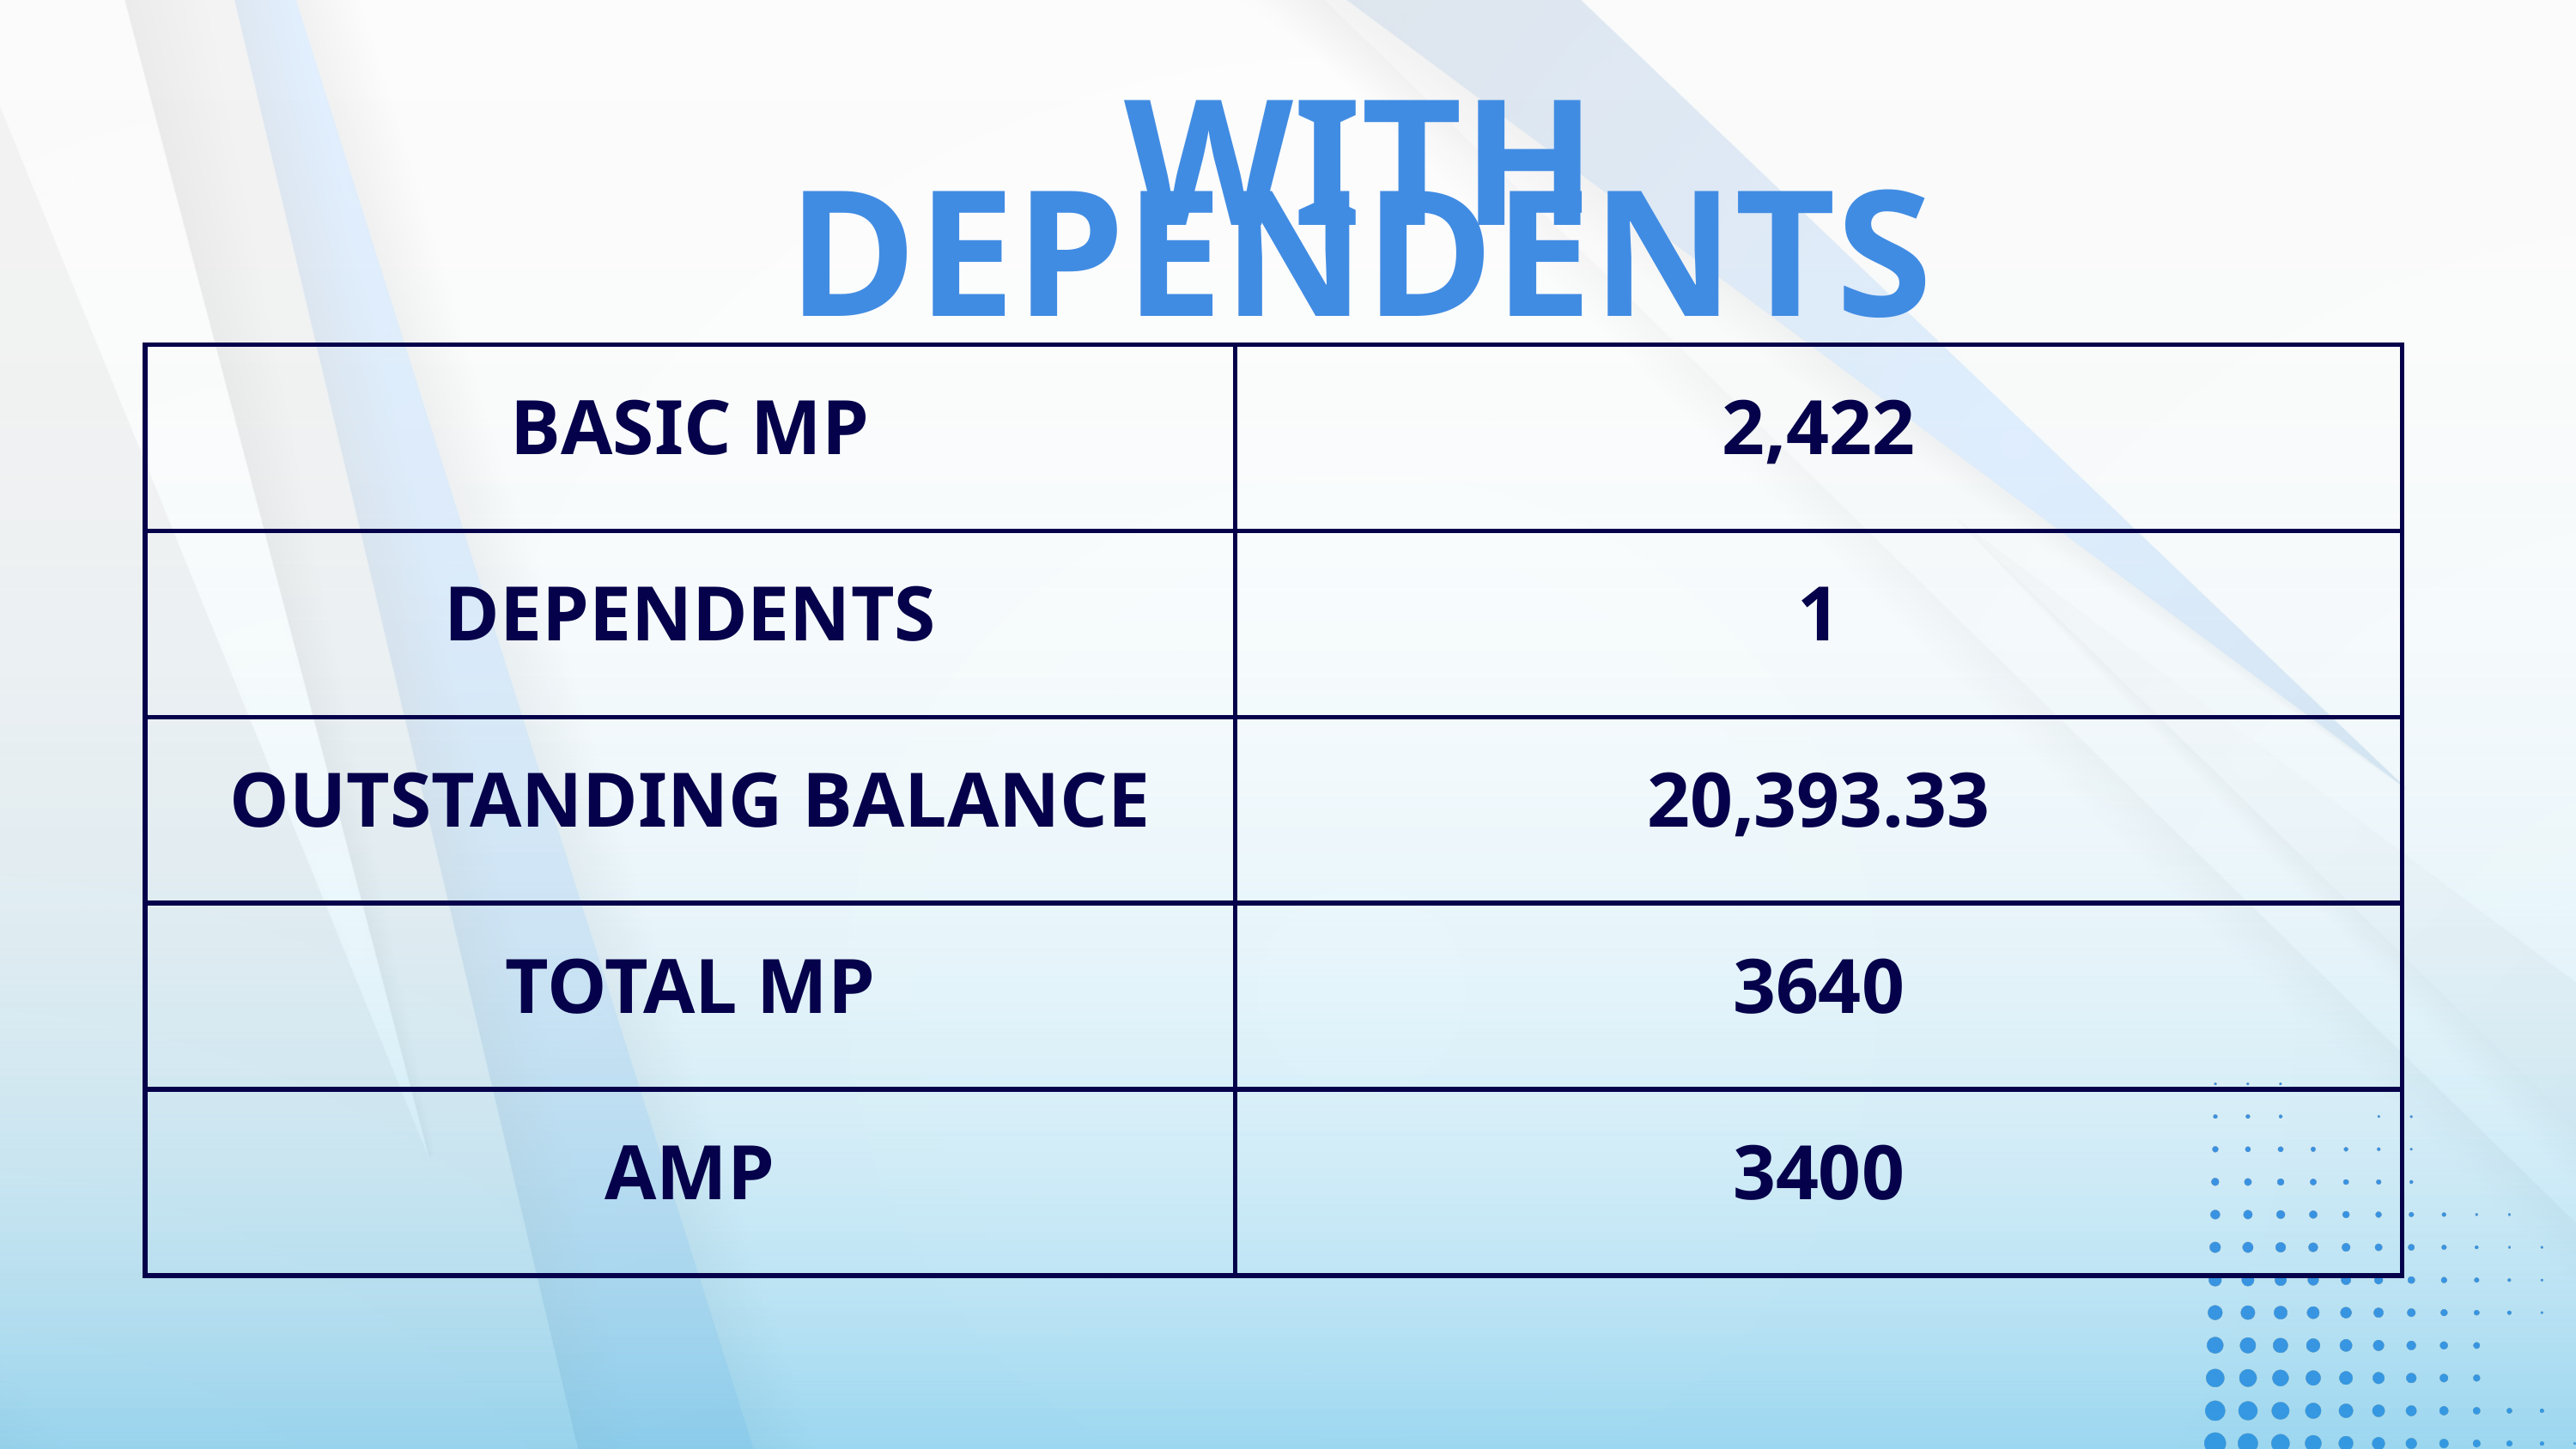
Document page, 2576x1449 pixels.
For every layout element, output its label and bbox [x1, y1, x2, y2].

text_box [0, 0, 2576, 1449]
